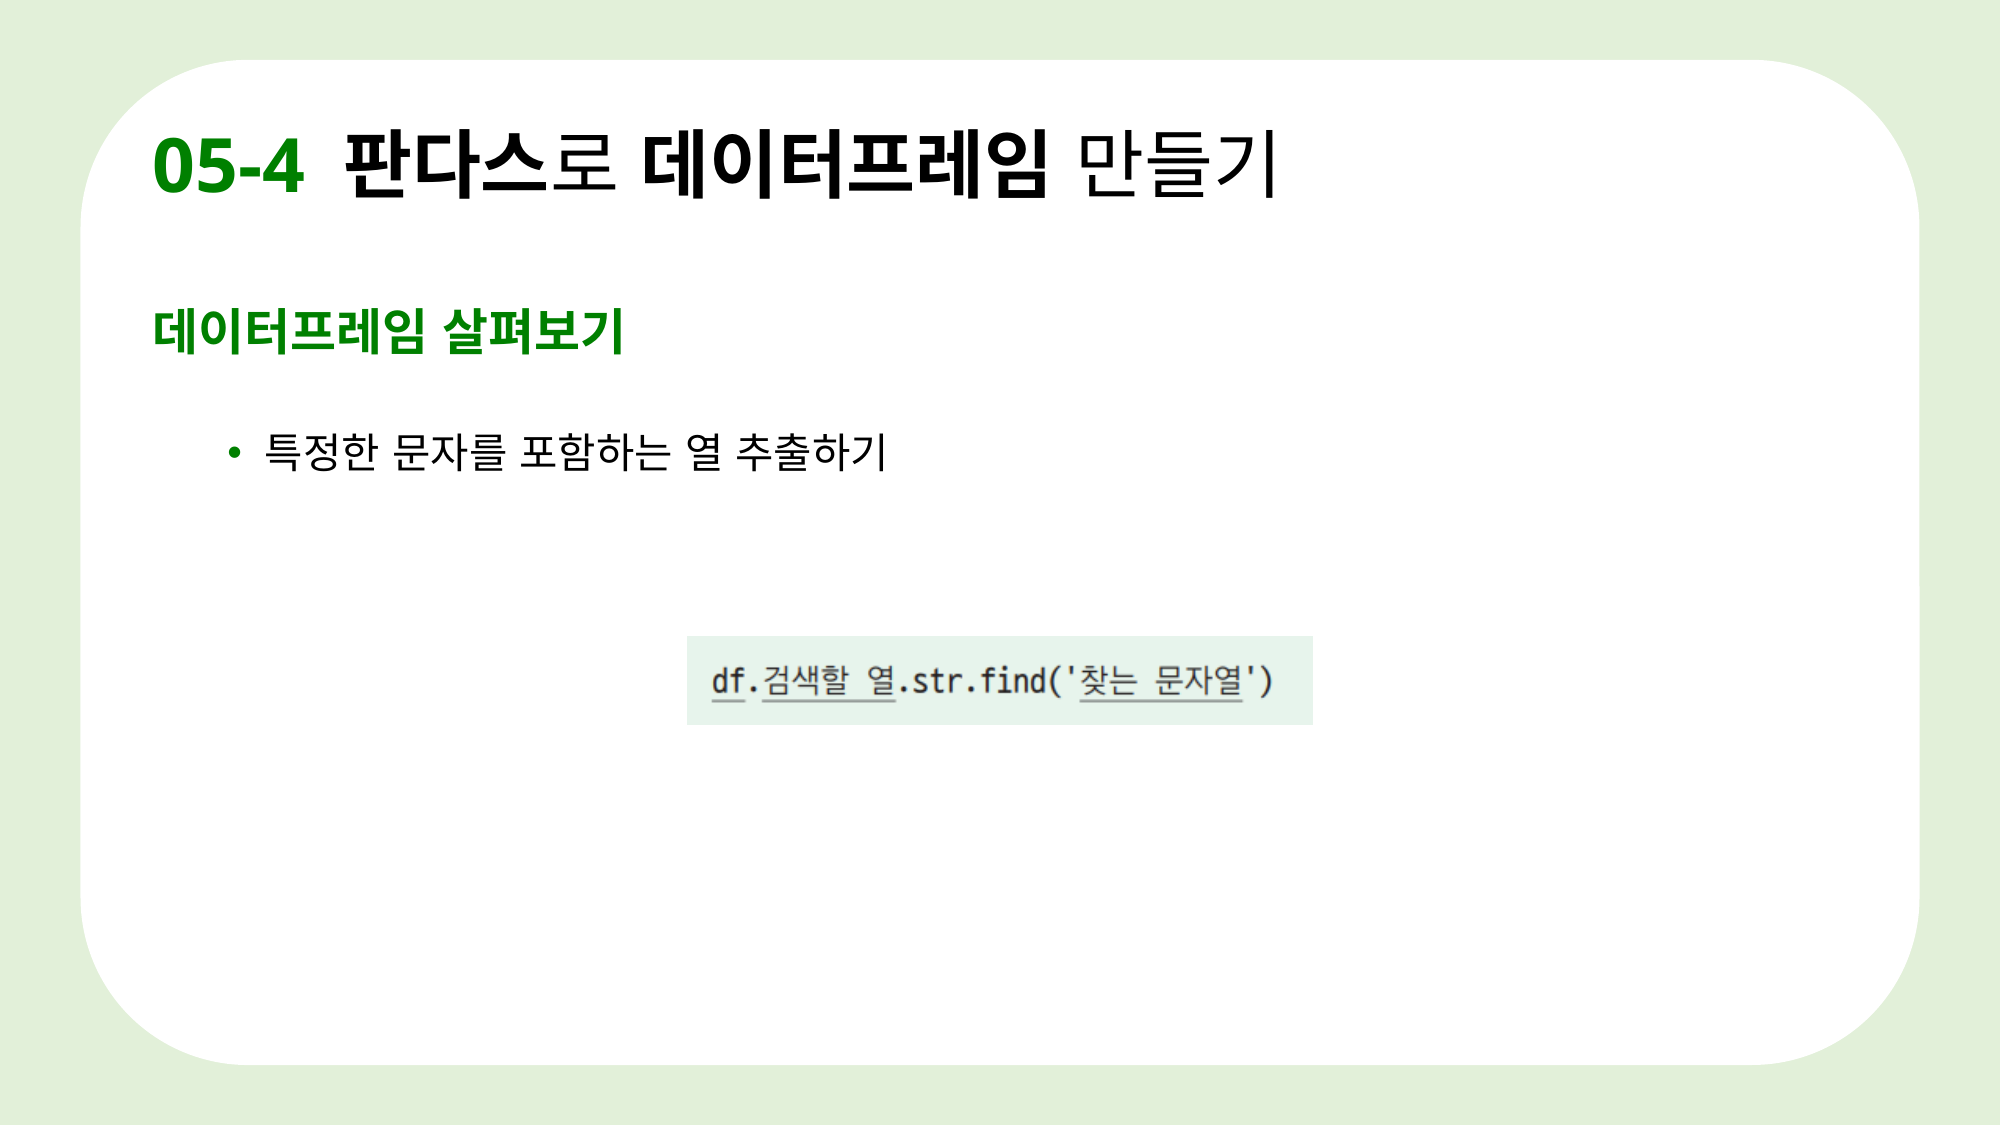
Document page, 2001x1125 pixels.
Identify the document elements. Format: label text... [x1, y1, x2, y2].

picture [687, 636, 1313, 725]
list 데이터프레임 살펴보기 특정한 문자를 포함하는 열 추출하기 [137, 299, 1863, 1014]
title 05-4 판다스로 데이터프레임 만들기 [137, 59, 1863, 278]
